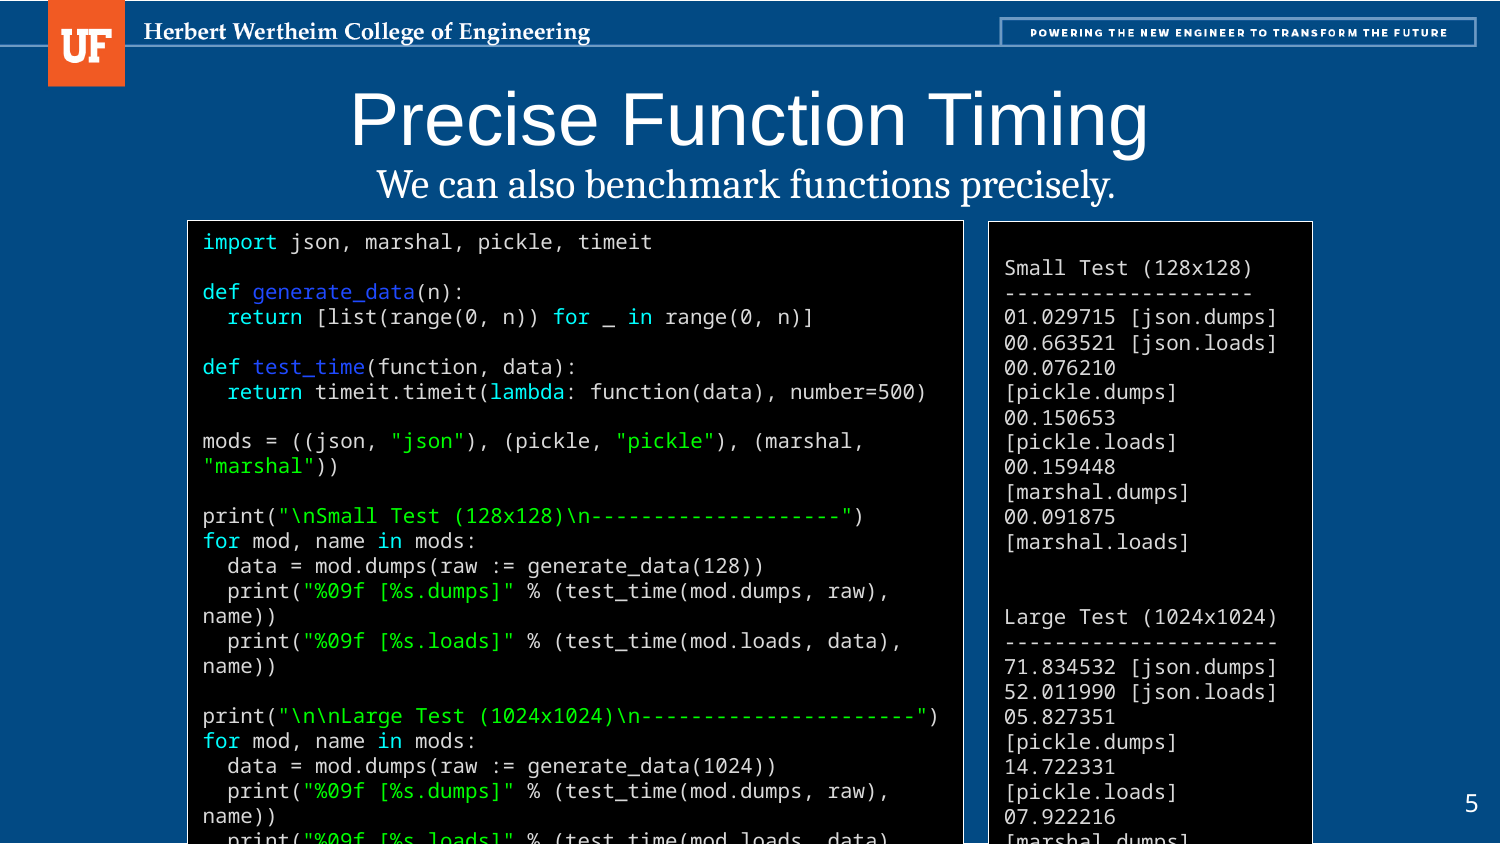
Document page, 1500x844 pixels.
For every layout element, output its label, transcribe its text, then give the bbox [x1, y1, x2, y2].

text_box Small Test (128x128) -------------------- 01.029715 [json.dumps] 00.663521 [json.loads] 00.076210 [pickle.dumps] 00.150653 [pickle.loads] 00.159448 [marshal.dumps] 00.091875 [marshal.loads] Large Test (1024x1024) ---------------------- 71.834532 [json.dumps] 52.011990 [json.loads] 05.827351 [pickle.dumps] 14.722331 [pickle.loads] 07.922216 [marshal.dumps] 12.646804 [marshal.loads] [988, 221, 1313, 844]
slide_number 5 [1313, 782, 1494, 828]
title Precise Function Timing [47, 63, 1453, 167]
text_box import json, marshal, pickle, timeit def generate_data(n): return [list(range(0, n)) for _ in range(0, n)] def test_time(function, data): return timeit.timeit(lambda: function(data), number=500) mods = ((json, "json"), (pickle, "pickle"), (marshal, "marshal")) print("\nSmall Test (128x128)\n--------------------") for mod, name in mods: data = mod.dumps(raw := generate_data(128)) print("%09f [%s.dumps]" % (test_time(mod.dumps, raw), name)) print("%09f [%s.loads]" % (test_time(mod.loads, data), name)) print("\n\nLarge Test (1024x1024)\n----------------------") for mod, name in mods: data = mod.dumps(raw := generate_data(1024)) print("%09f [%s.dumps]" % (test_time(mod.dumps, raw), name)) print("%09f [%s.loads]" % (test_time(mod.loads, data), name)) [187, 220, 964, 844]
picture [0, 0, 1500, 843]
list We can also benchmark functions precisely. [65, 167, 1435, 217]
